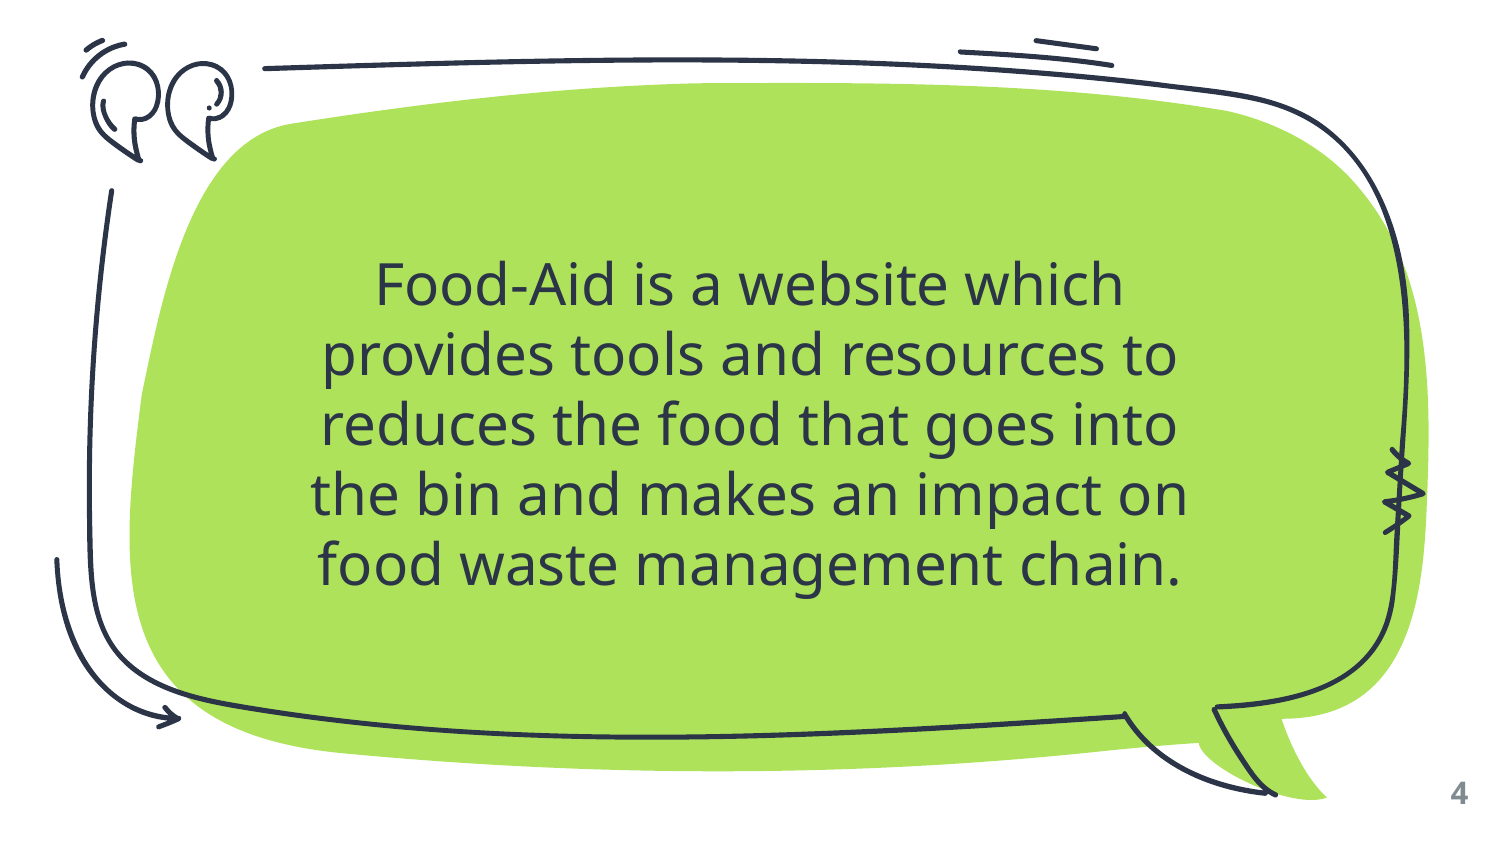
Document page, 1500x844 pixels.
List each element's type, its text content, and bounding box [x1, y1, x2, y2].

slide_number ‹#› [1378, 769, 1469, 820]
list Food-Aid is a website which provides tools and resources to reduces the food that goes into the bin and makes an impact on food waste management chain. [281, 194, 1219, 650]
